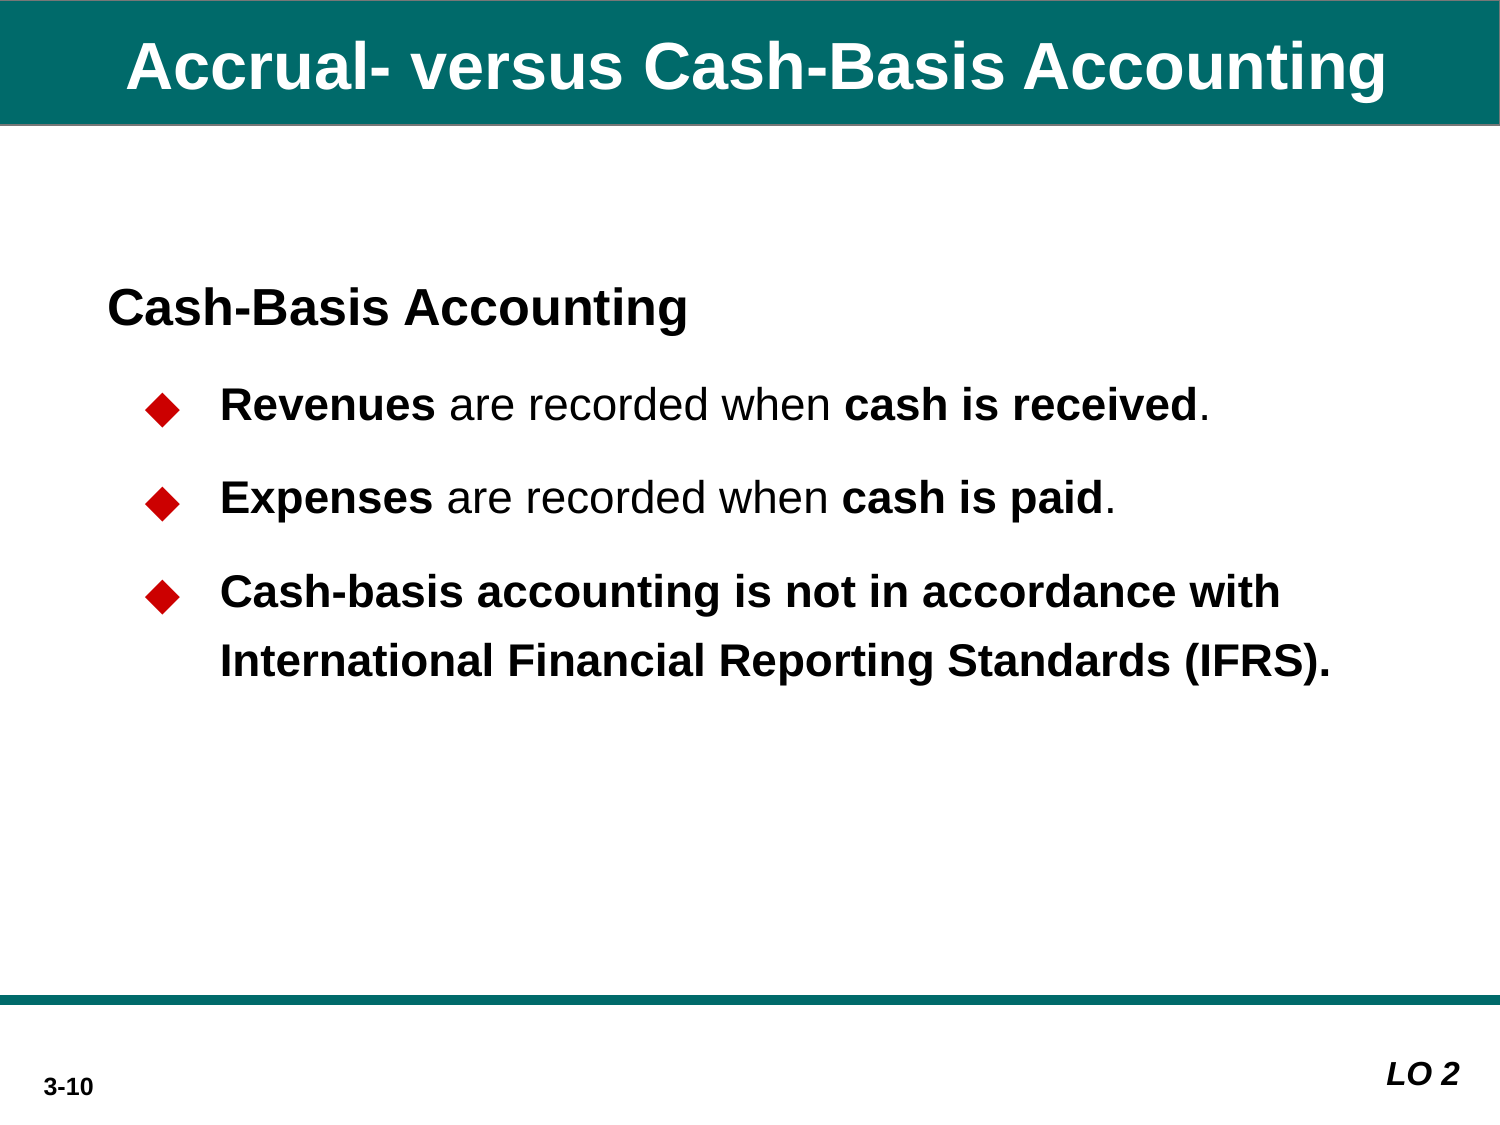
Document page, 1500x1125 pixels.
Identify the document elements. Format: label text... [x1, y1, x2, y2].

text_box Cash-Basis Accounting Revenues are recorded when cash is received. Expenses are recorded when cash is paid. Cash-basis accounting is not in accordance with International Financial Reporting Standards (IFRS). [92, 249, 1405, 787]
text_box LO 2 [1350, 1044, 1475, 1100]
text_box Accrual- versus Cash-Basis Accounting [0, 0, 1500, 125]
